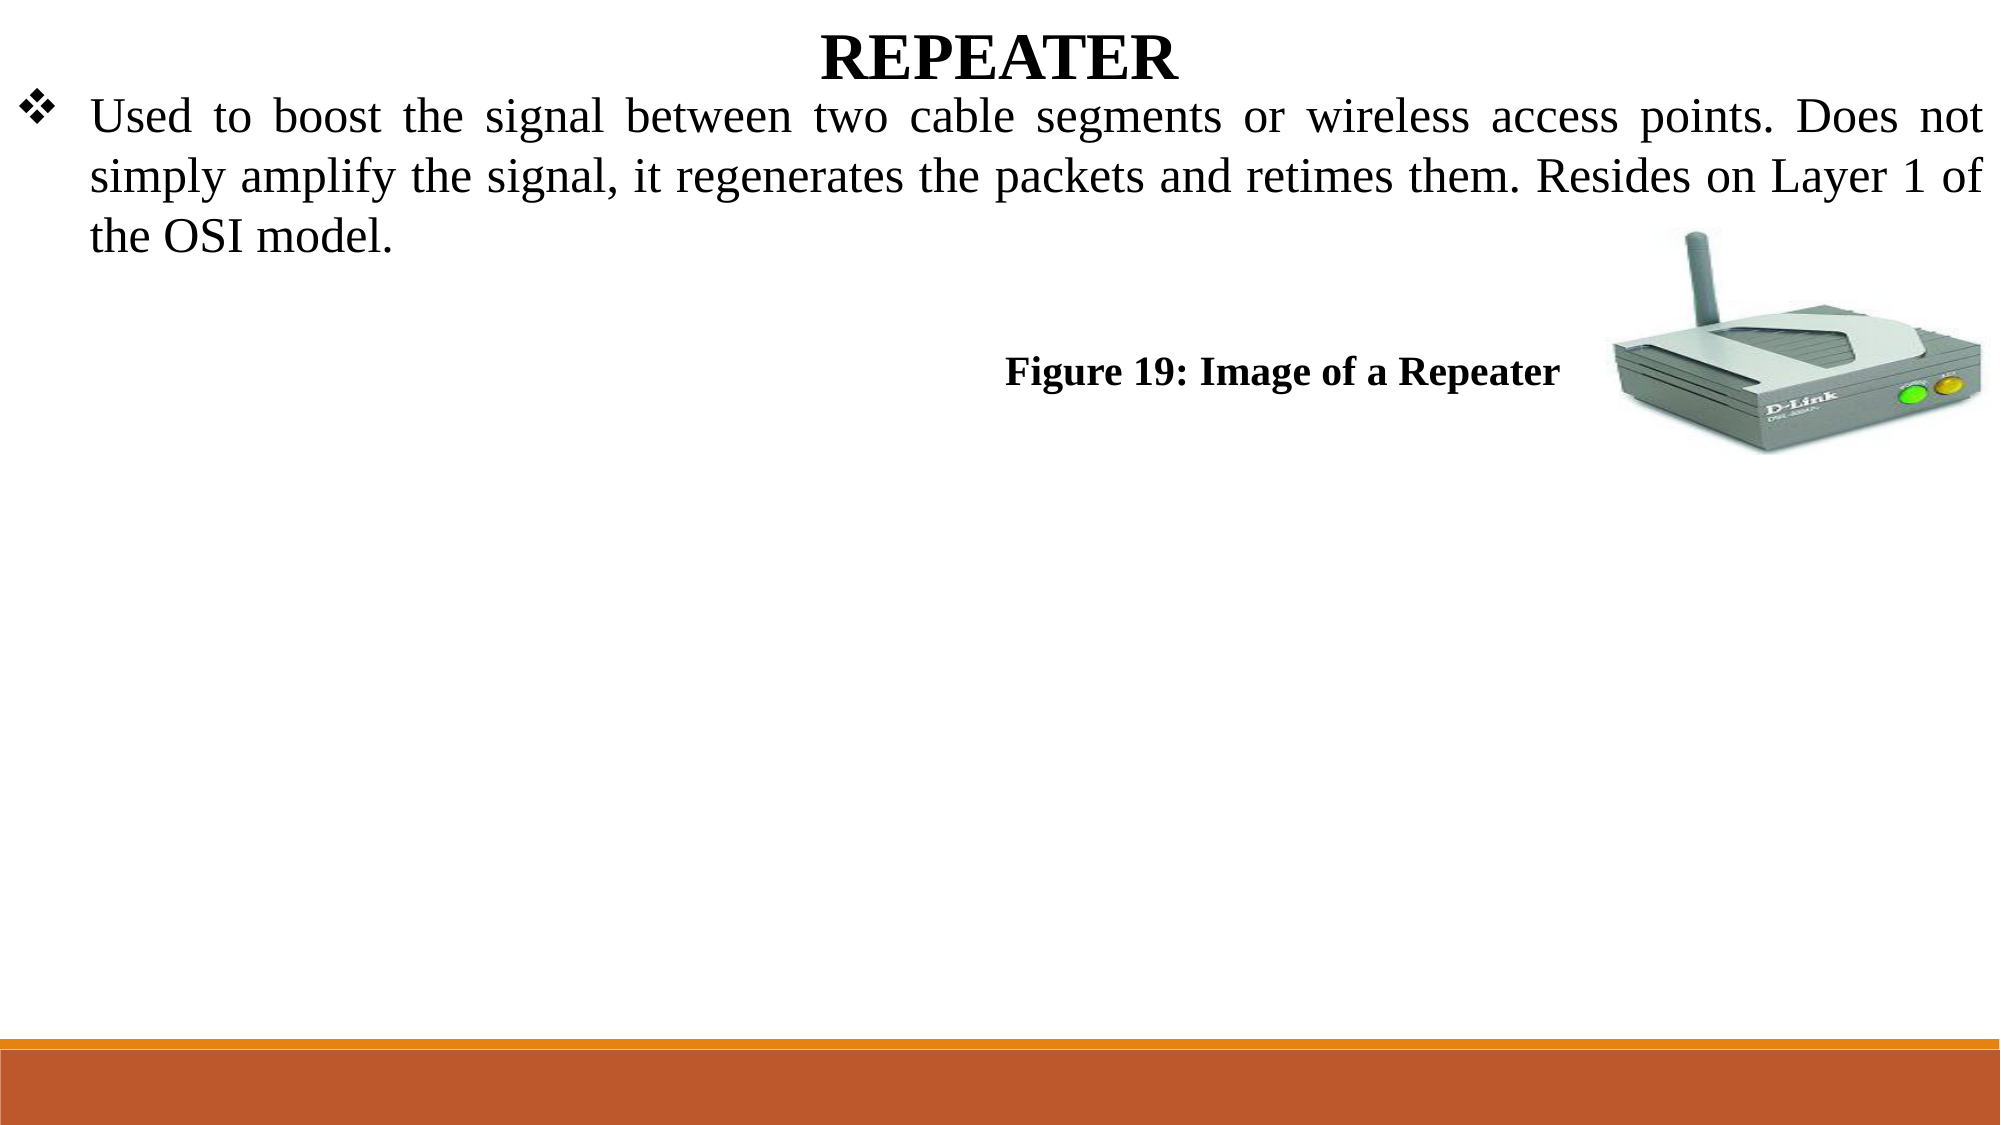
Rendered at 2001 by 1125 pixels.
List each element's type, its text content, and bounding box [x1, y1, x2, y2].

picture [1604, 227, 1991, 456]
text_box Figure 19: Image of a Repeater [990, 336, 1586, 402]
text_box Used to boost the signal between two cable segments or wireless access points. Does not simply amplify the signal, it regenerates the packets and retimes them. Resides on Layer 1 of the OSI model. [0, 74, 2000, 270]
text_box REPEATER [0, 5, 2000, 74]
